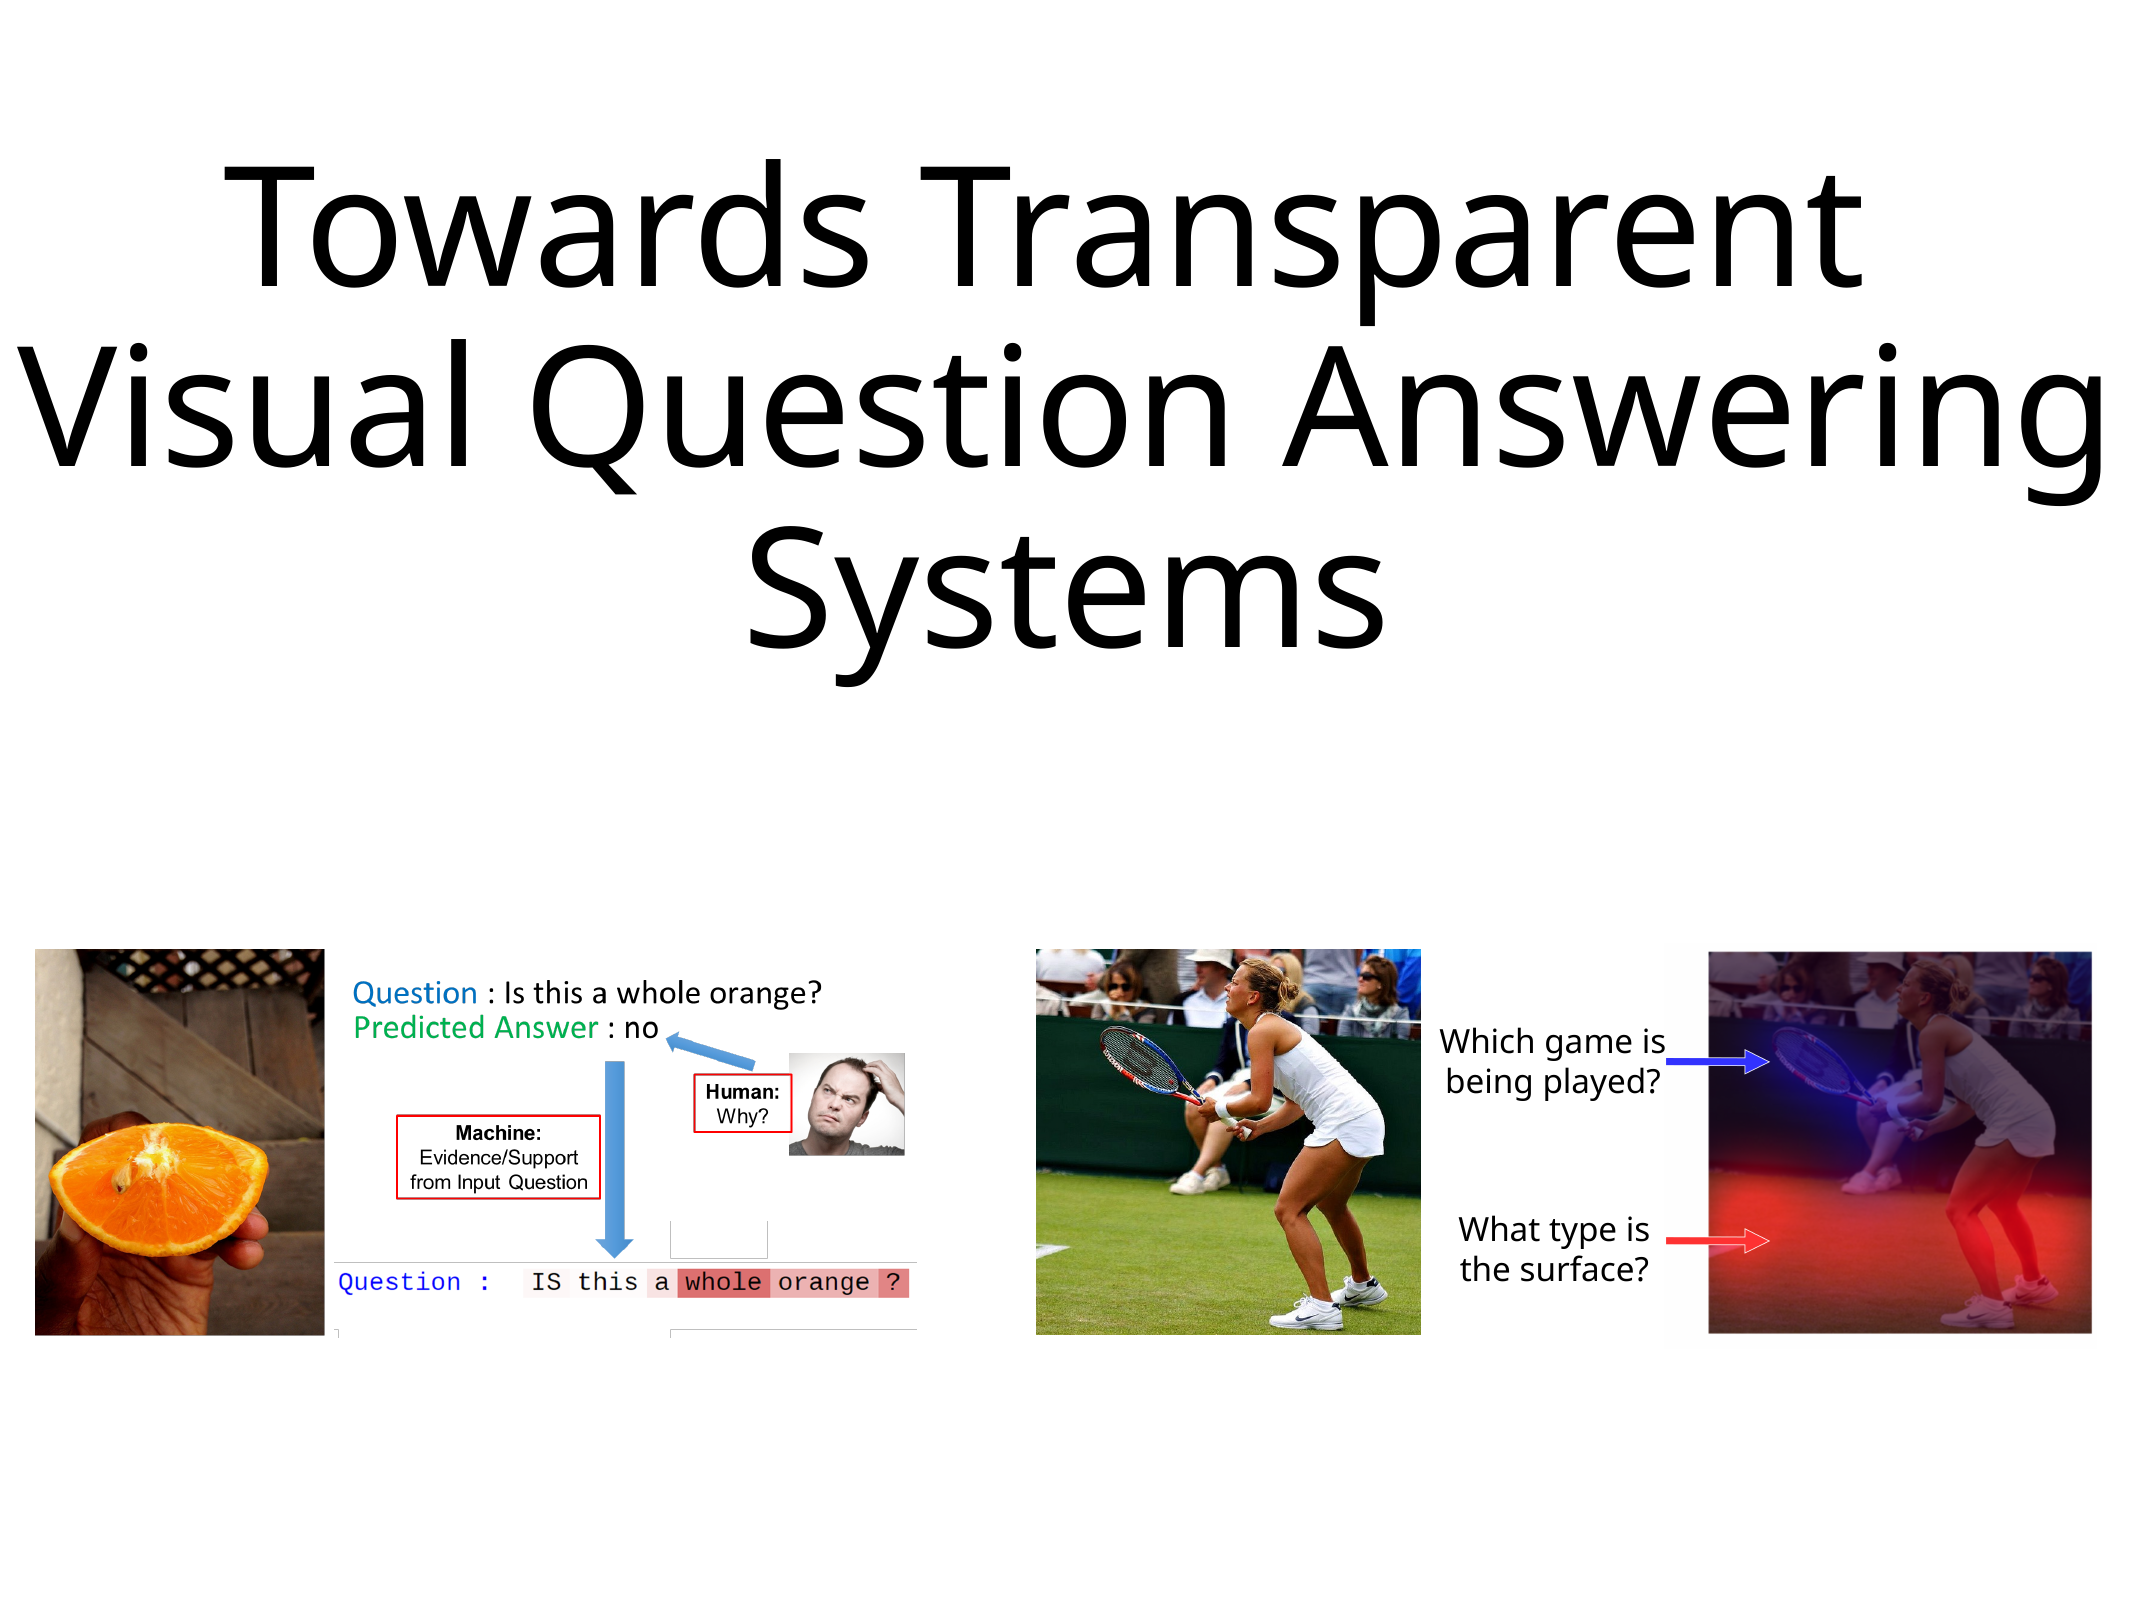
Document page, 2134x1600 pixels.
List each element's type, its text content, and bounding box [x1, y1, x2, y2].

title Towards Transparent Visual Question Answering Systems [0, 133, 2134, 691]
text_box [1036, 943, 2097, 1350]
picture [35, 949, 917, 1338]
